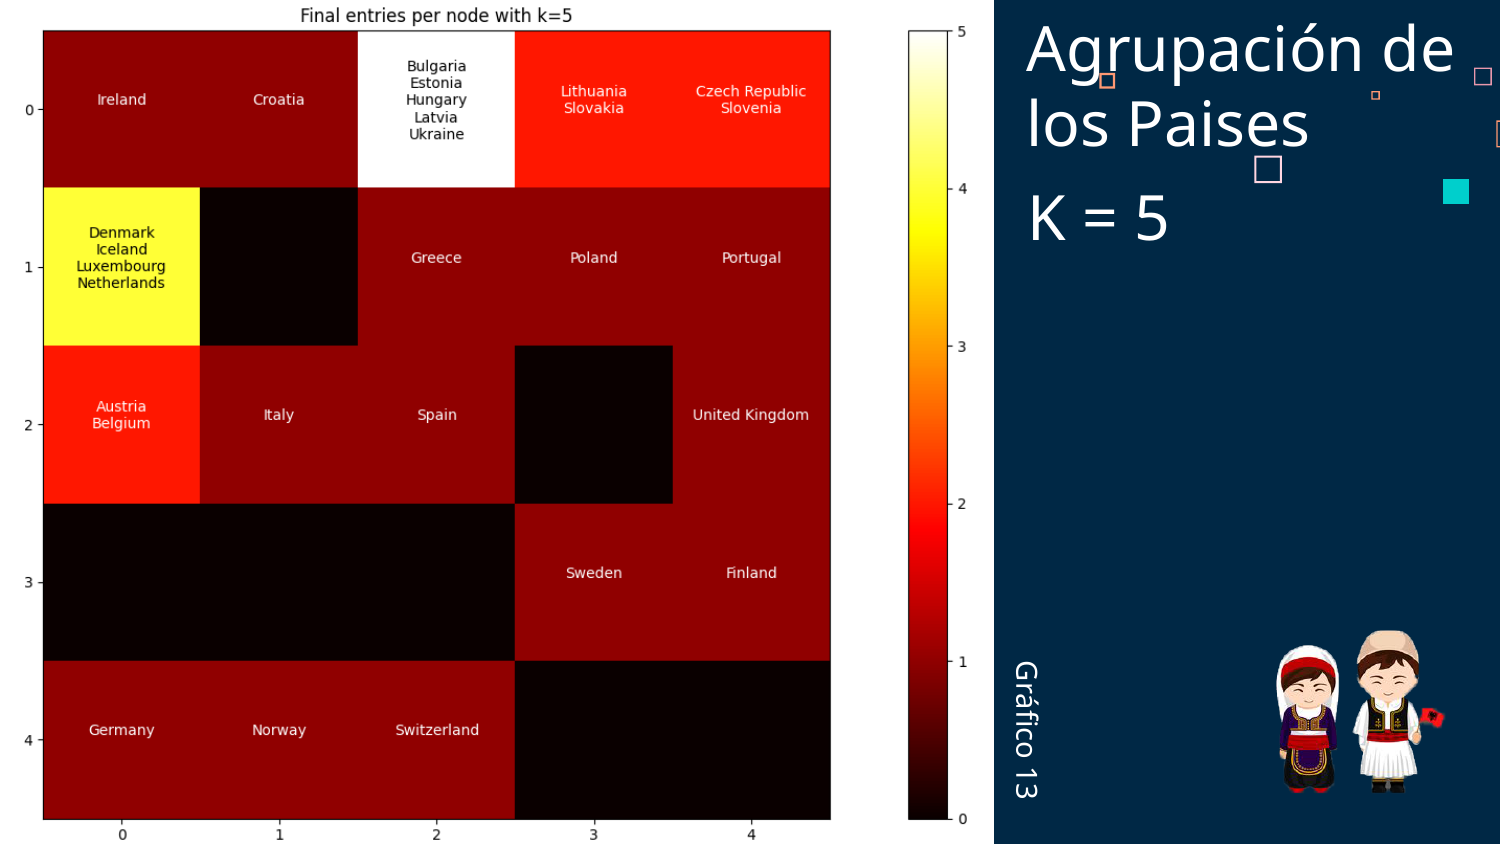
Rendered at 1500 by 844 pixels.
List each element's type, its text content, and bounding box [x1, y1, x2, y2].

picture [0, 0, 994, 844]
title K = 5 [1012, 173, 1500, 269]
picture [1250, 612, 1456, 818]
subtitle Gráfico 13 [1004, 626, 1051, 835]
title Agrupación de los Paises [1011, 78, 1499, 174]
